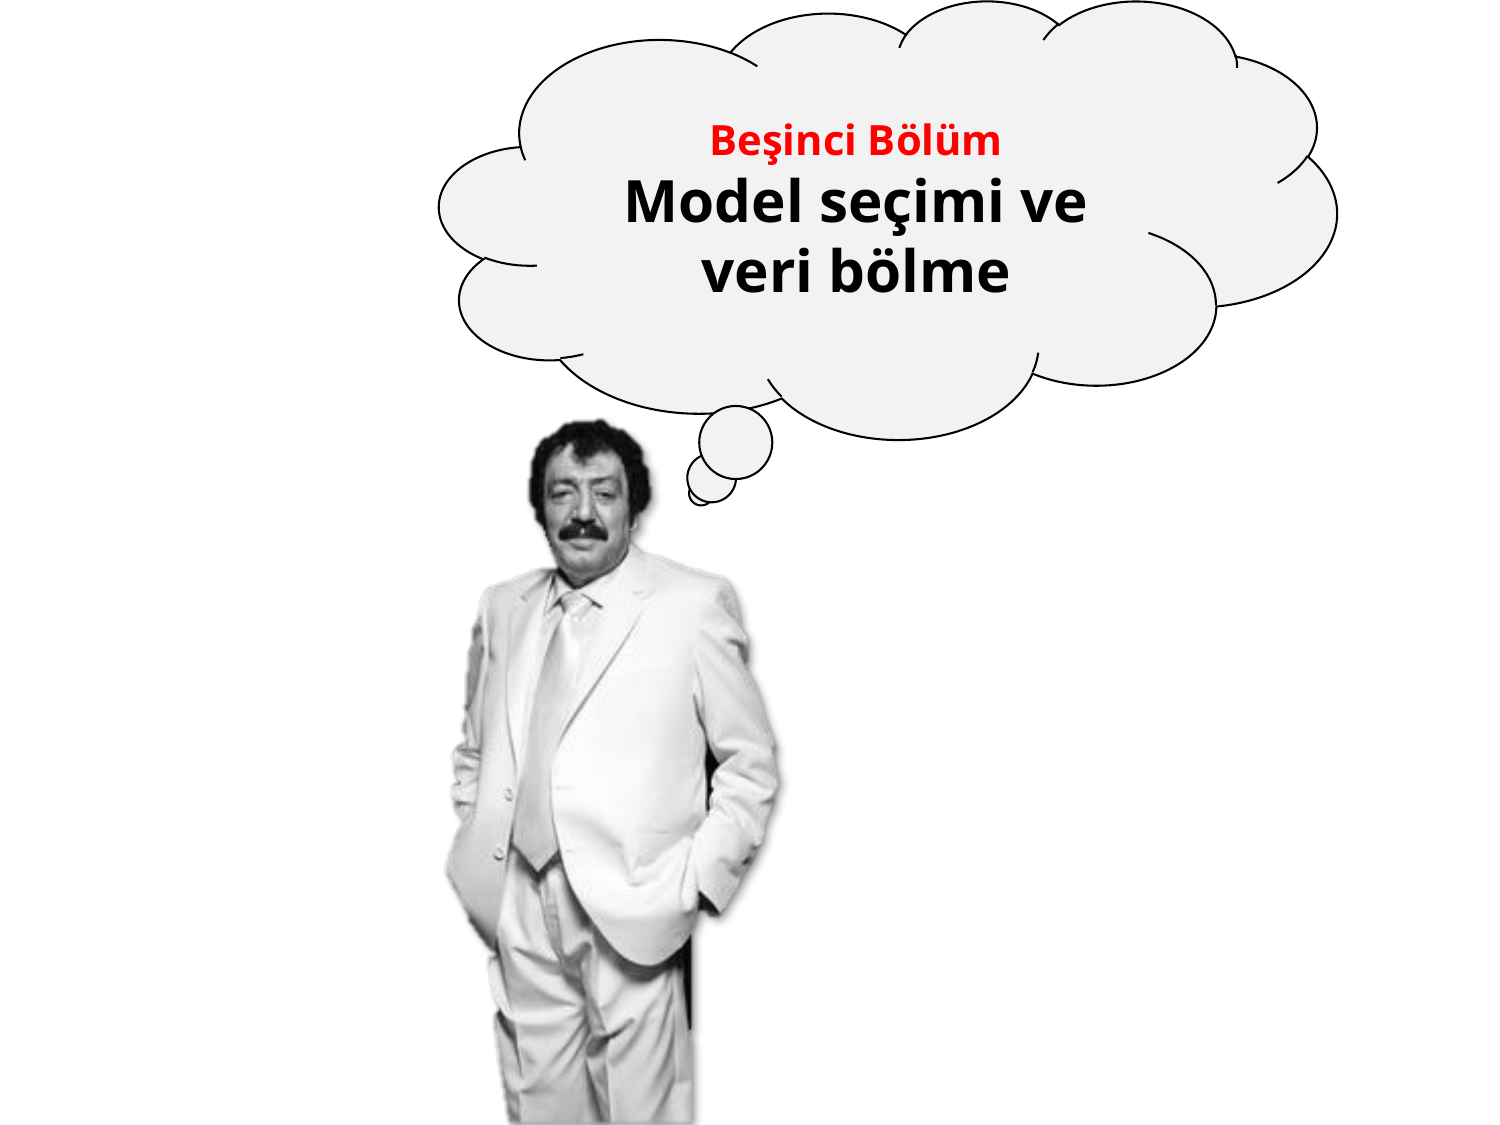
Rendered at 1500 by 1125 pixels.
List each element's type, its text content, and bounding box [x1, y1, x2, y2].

picture [269, 317, 813, 1125]
text_box Beşinci Bölüm Model seçimi ve veri bölme [437, 0, 1339, 442]
